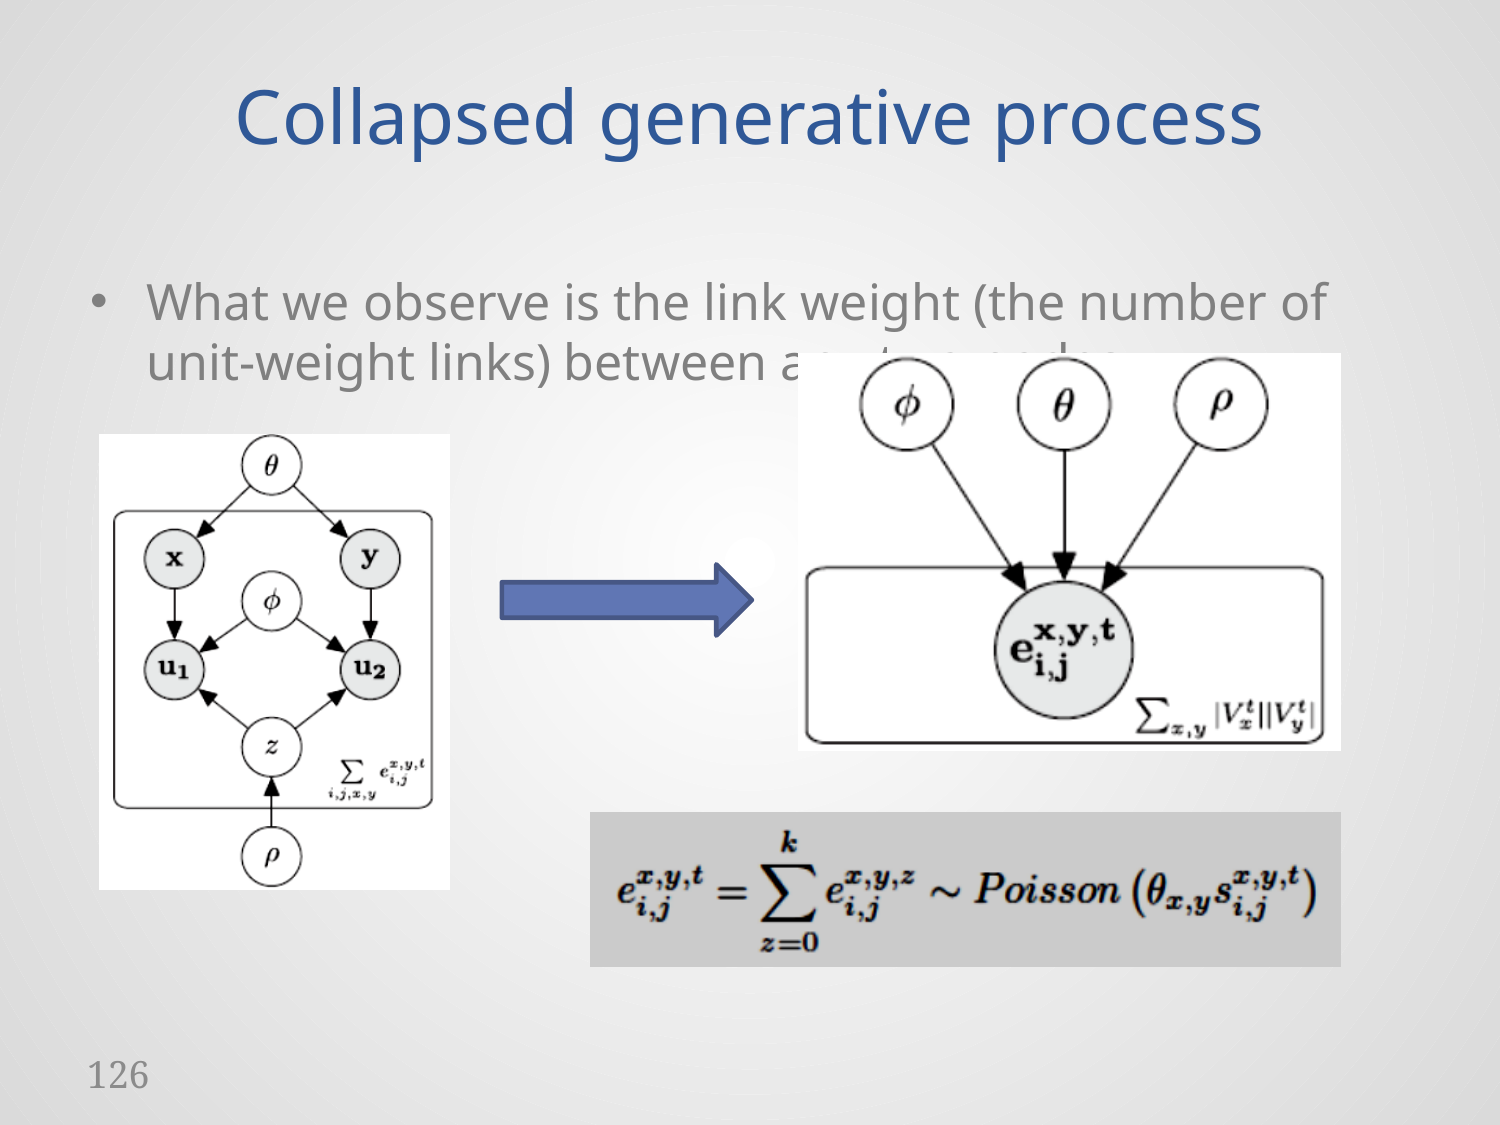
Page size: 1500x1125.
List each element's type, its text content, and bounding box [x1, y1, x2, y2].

slide_number 126 [17, 1046, 172, 1107]
list What we observe is the link weight (the number of unit-weight links) between any two nodes [75, 262, 1425, 1005]
title Collapsed generative process [75, 0, 1425, 167]
picture [798, 352, 1342, 751]
picture [590, 812, 1342, 967]
picture [99, 433, 451, 890]
text_box [499, 562, 755, 638]
